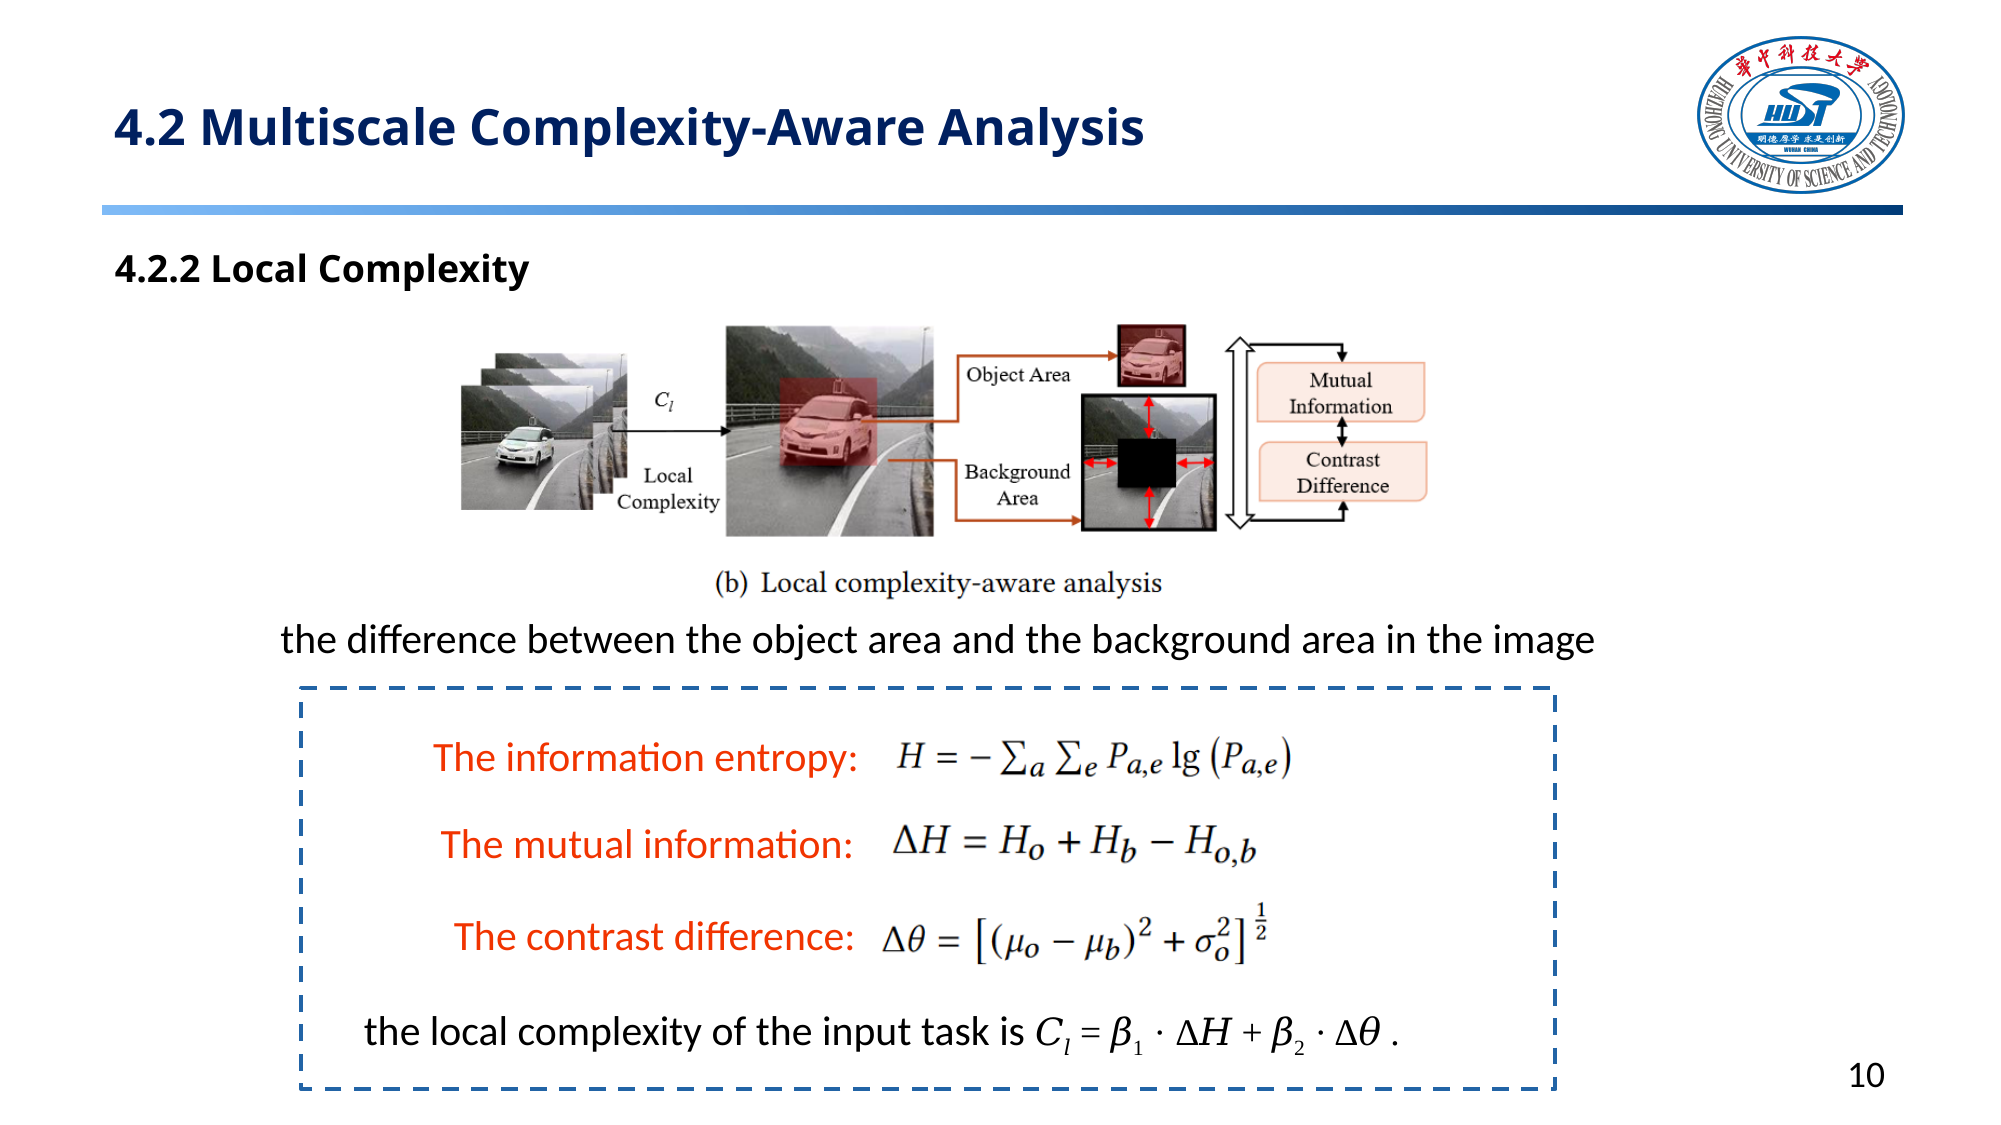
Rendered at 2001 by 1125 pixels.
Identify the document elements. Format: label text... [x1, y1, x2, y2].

picture [1697, 36, 1905, 194]
picture [890, 822, 1258, 872]
title 4.2 Multiscale Complexity-Aware Analysis [99, 45, 1643, 206]
text_box the difference between the object area and the background area in the image [265, 604, 1667, 669]
picture [873, 896, 1275, 980]
text_box 4.2.2 Local Complexity [99, 237, 1100, 297]
text_box [299, 686, 1557, 1091]
picture [890, 733, 1292, 784]
slide_number 10 [1433, 1042, 1900, 1103]
picture [447, 307, 1446, 619]
